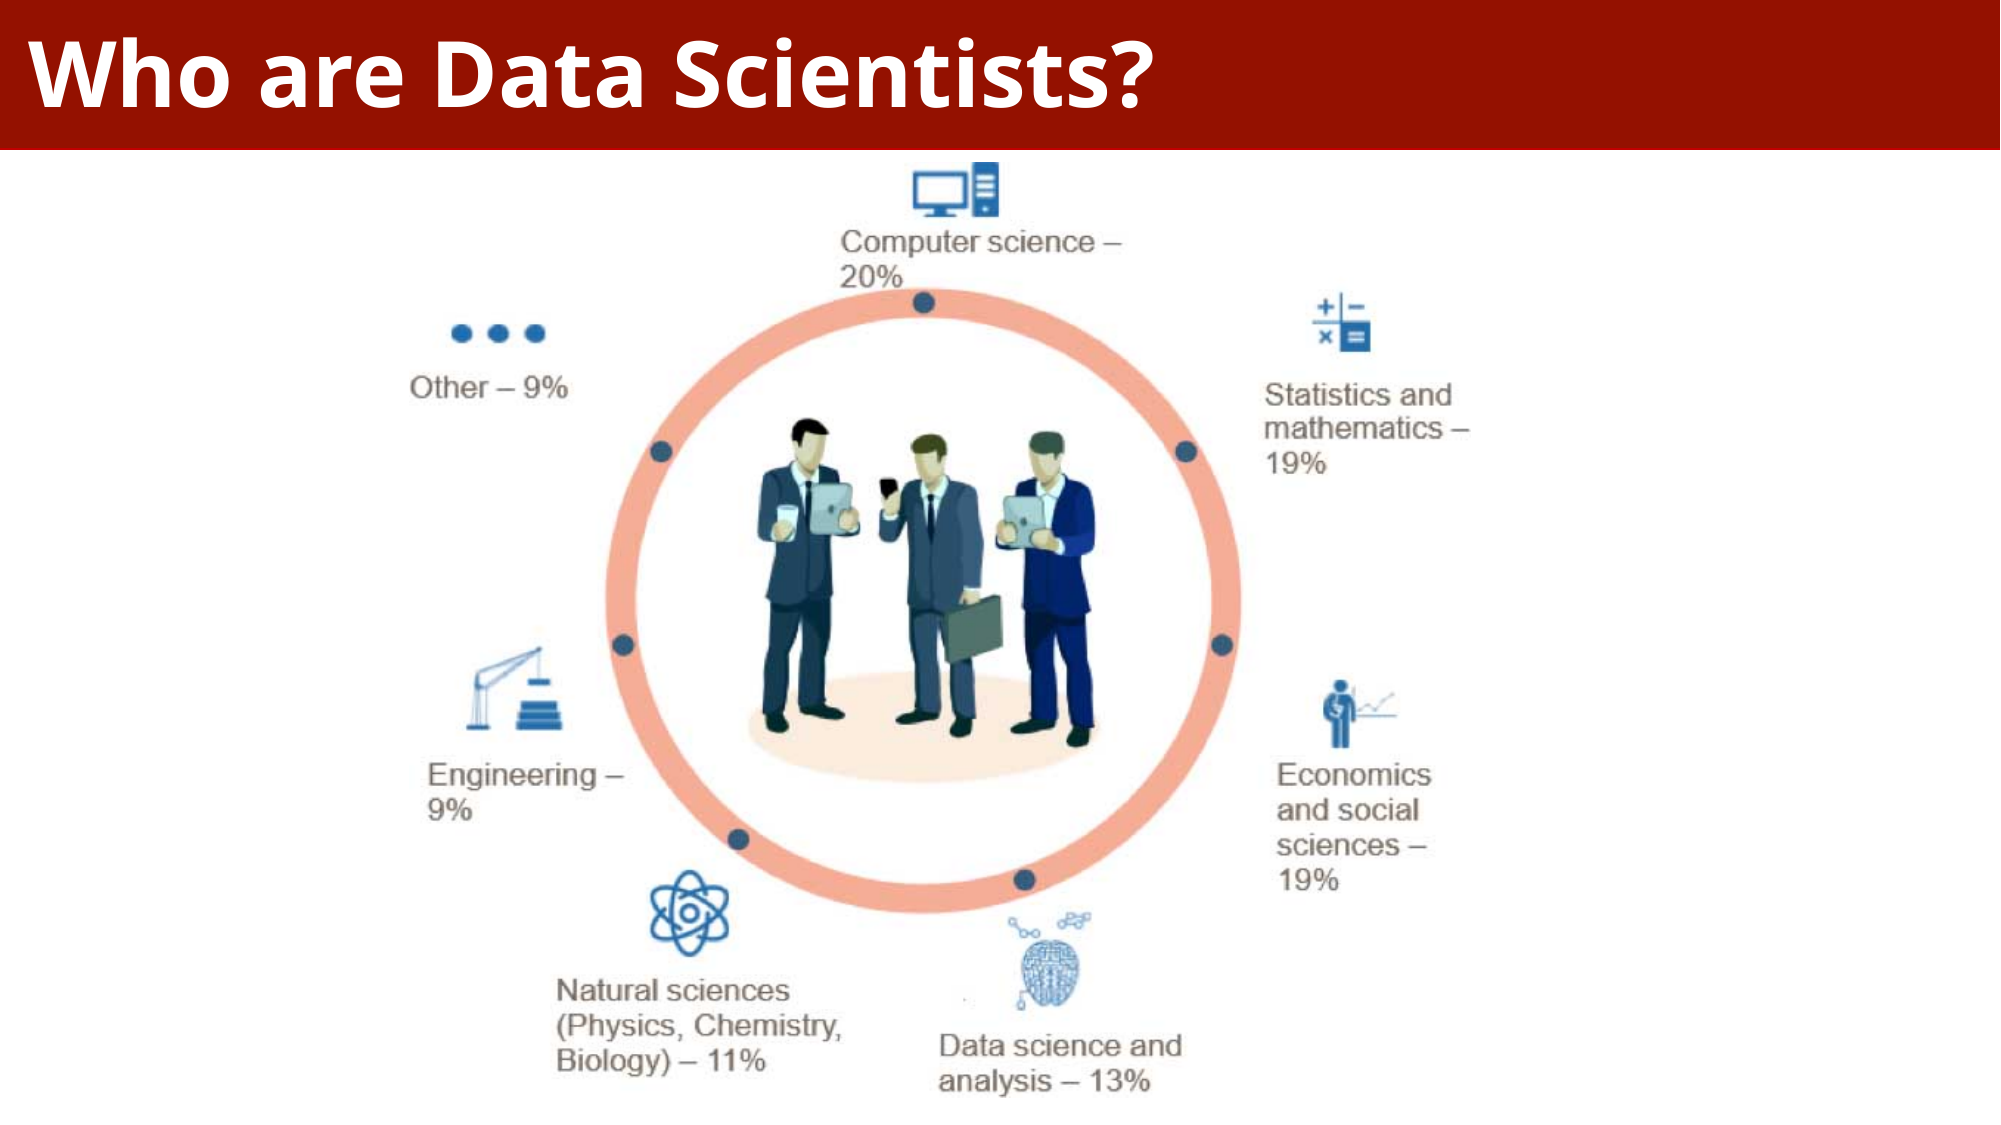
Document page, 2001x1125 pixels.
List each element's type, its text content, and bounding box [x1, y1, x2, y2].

text_box Who are Data Scientists? [13, 8, 1530, 134]
picture [409, 162, 1471, 1098]
text_box [0, 0, 2000, 150]
